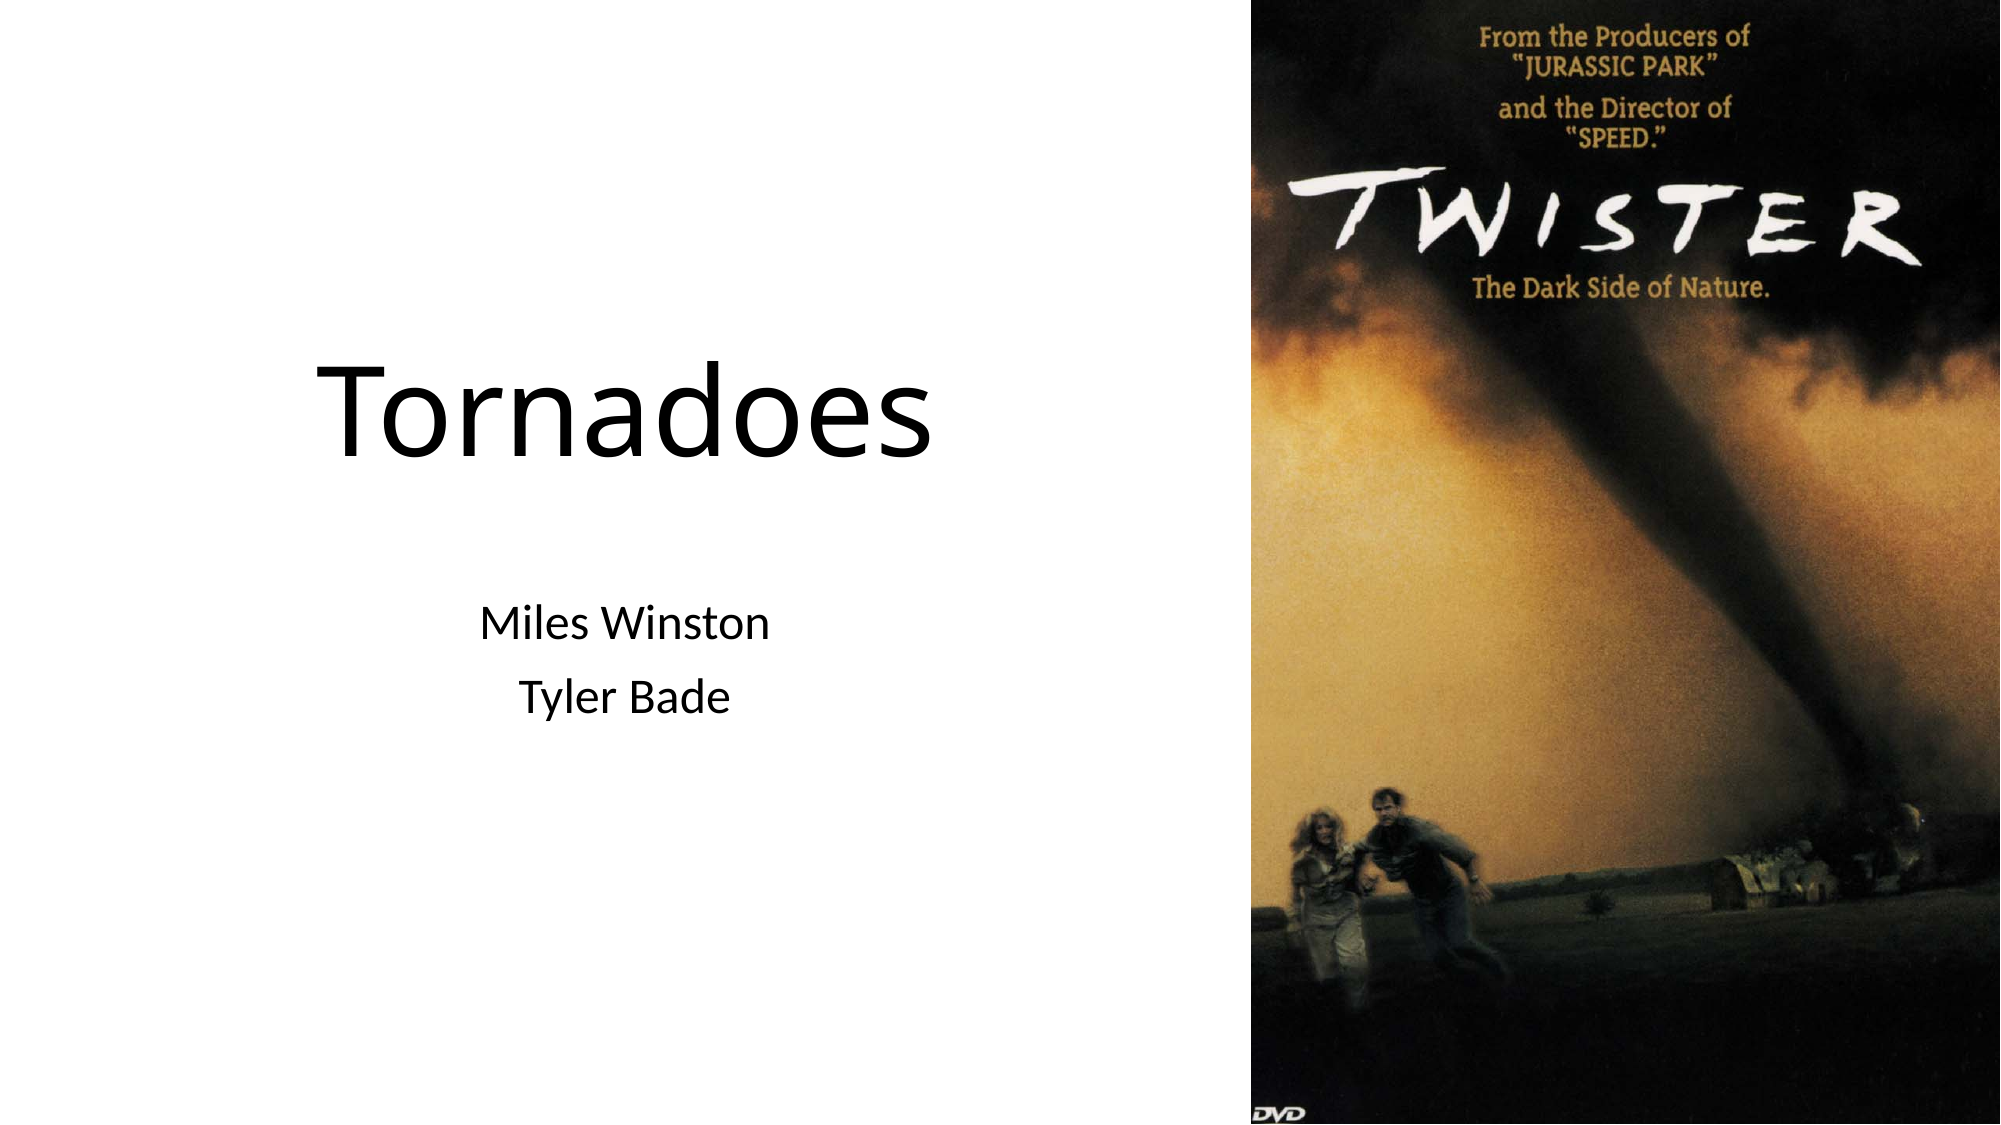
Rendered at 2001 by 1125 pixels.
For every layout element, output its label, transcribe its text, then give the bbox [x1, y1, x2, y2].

picture [1251, 0, 2000, 1124]
title Tornadoes [0, 193, 1251, 491]
subtitle Miles Winston Tyler Bade [0, 588, 1250, 861]
